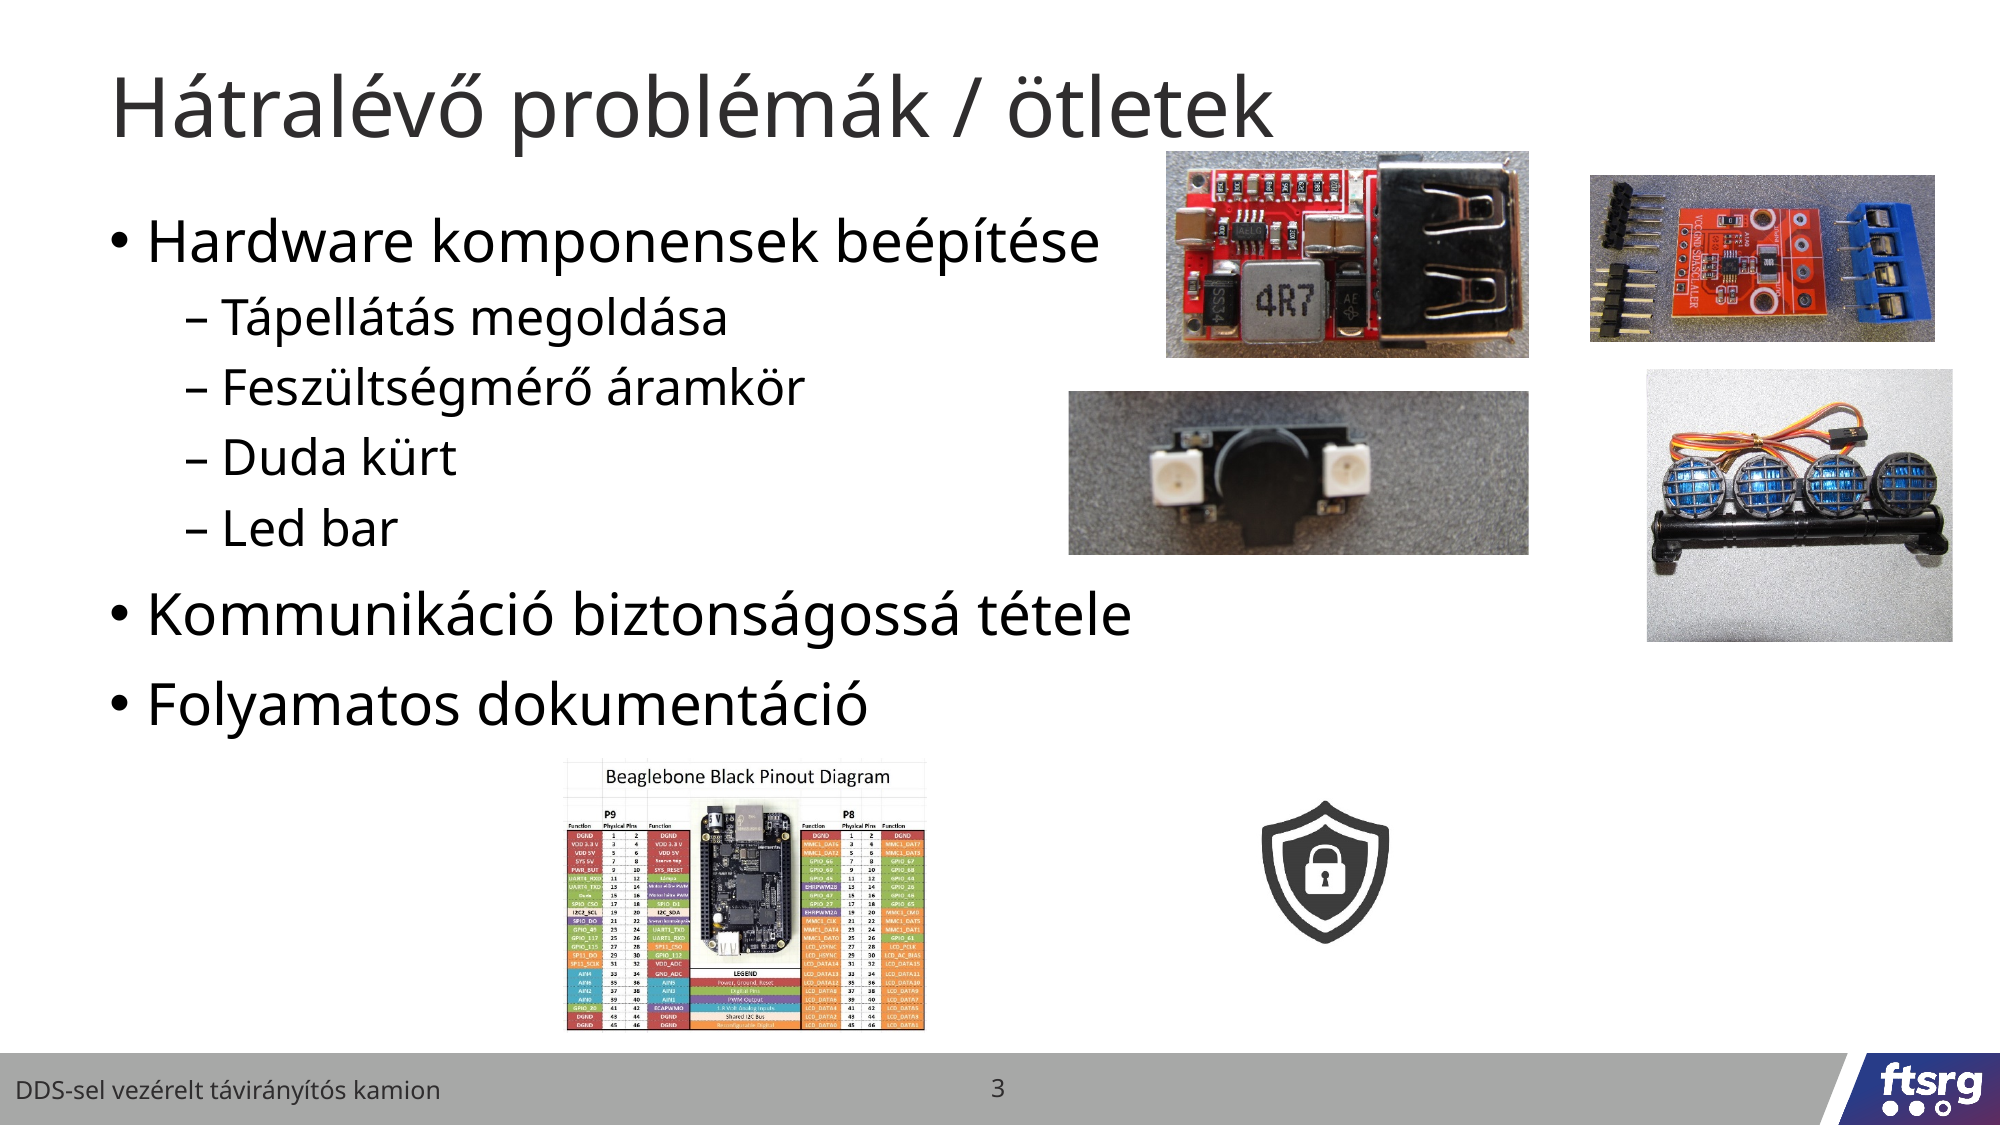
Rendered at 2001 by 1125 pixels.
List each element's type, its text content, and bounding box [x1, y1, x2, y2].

slide_number 3 [773, 1057, 1224, 1121]
picture [1876, 1058, 1985, 1121]
picture [1646, 369, 1953, 642]
picture [1590, 175, 1935, 342]
picture [563, 758, 927, 1034]
footer DDS-sel vezérelt távirányítós kamion [0, 1057, 675, 1121]
title Hátralévő problémák / ötletek [94, 51, 1903, 170]
picture [1223, 770, 1427, 974]
picture [1068, 391, 1529, 555]
list Hardware komponensek beépítése Tápellátás megoldása Feszültségmérő áramkör Duda kürt Led bar Kommunikáció biztonságossá tétele Folyamatos dokumentáció [94, 197, 1903, 1026]
picture [1166, 151, 1529, 358]
